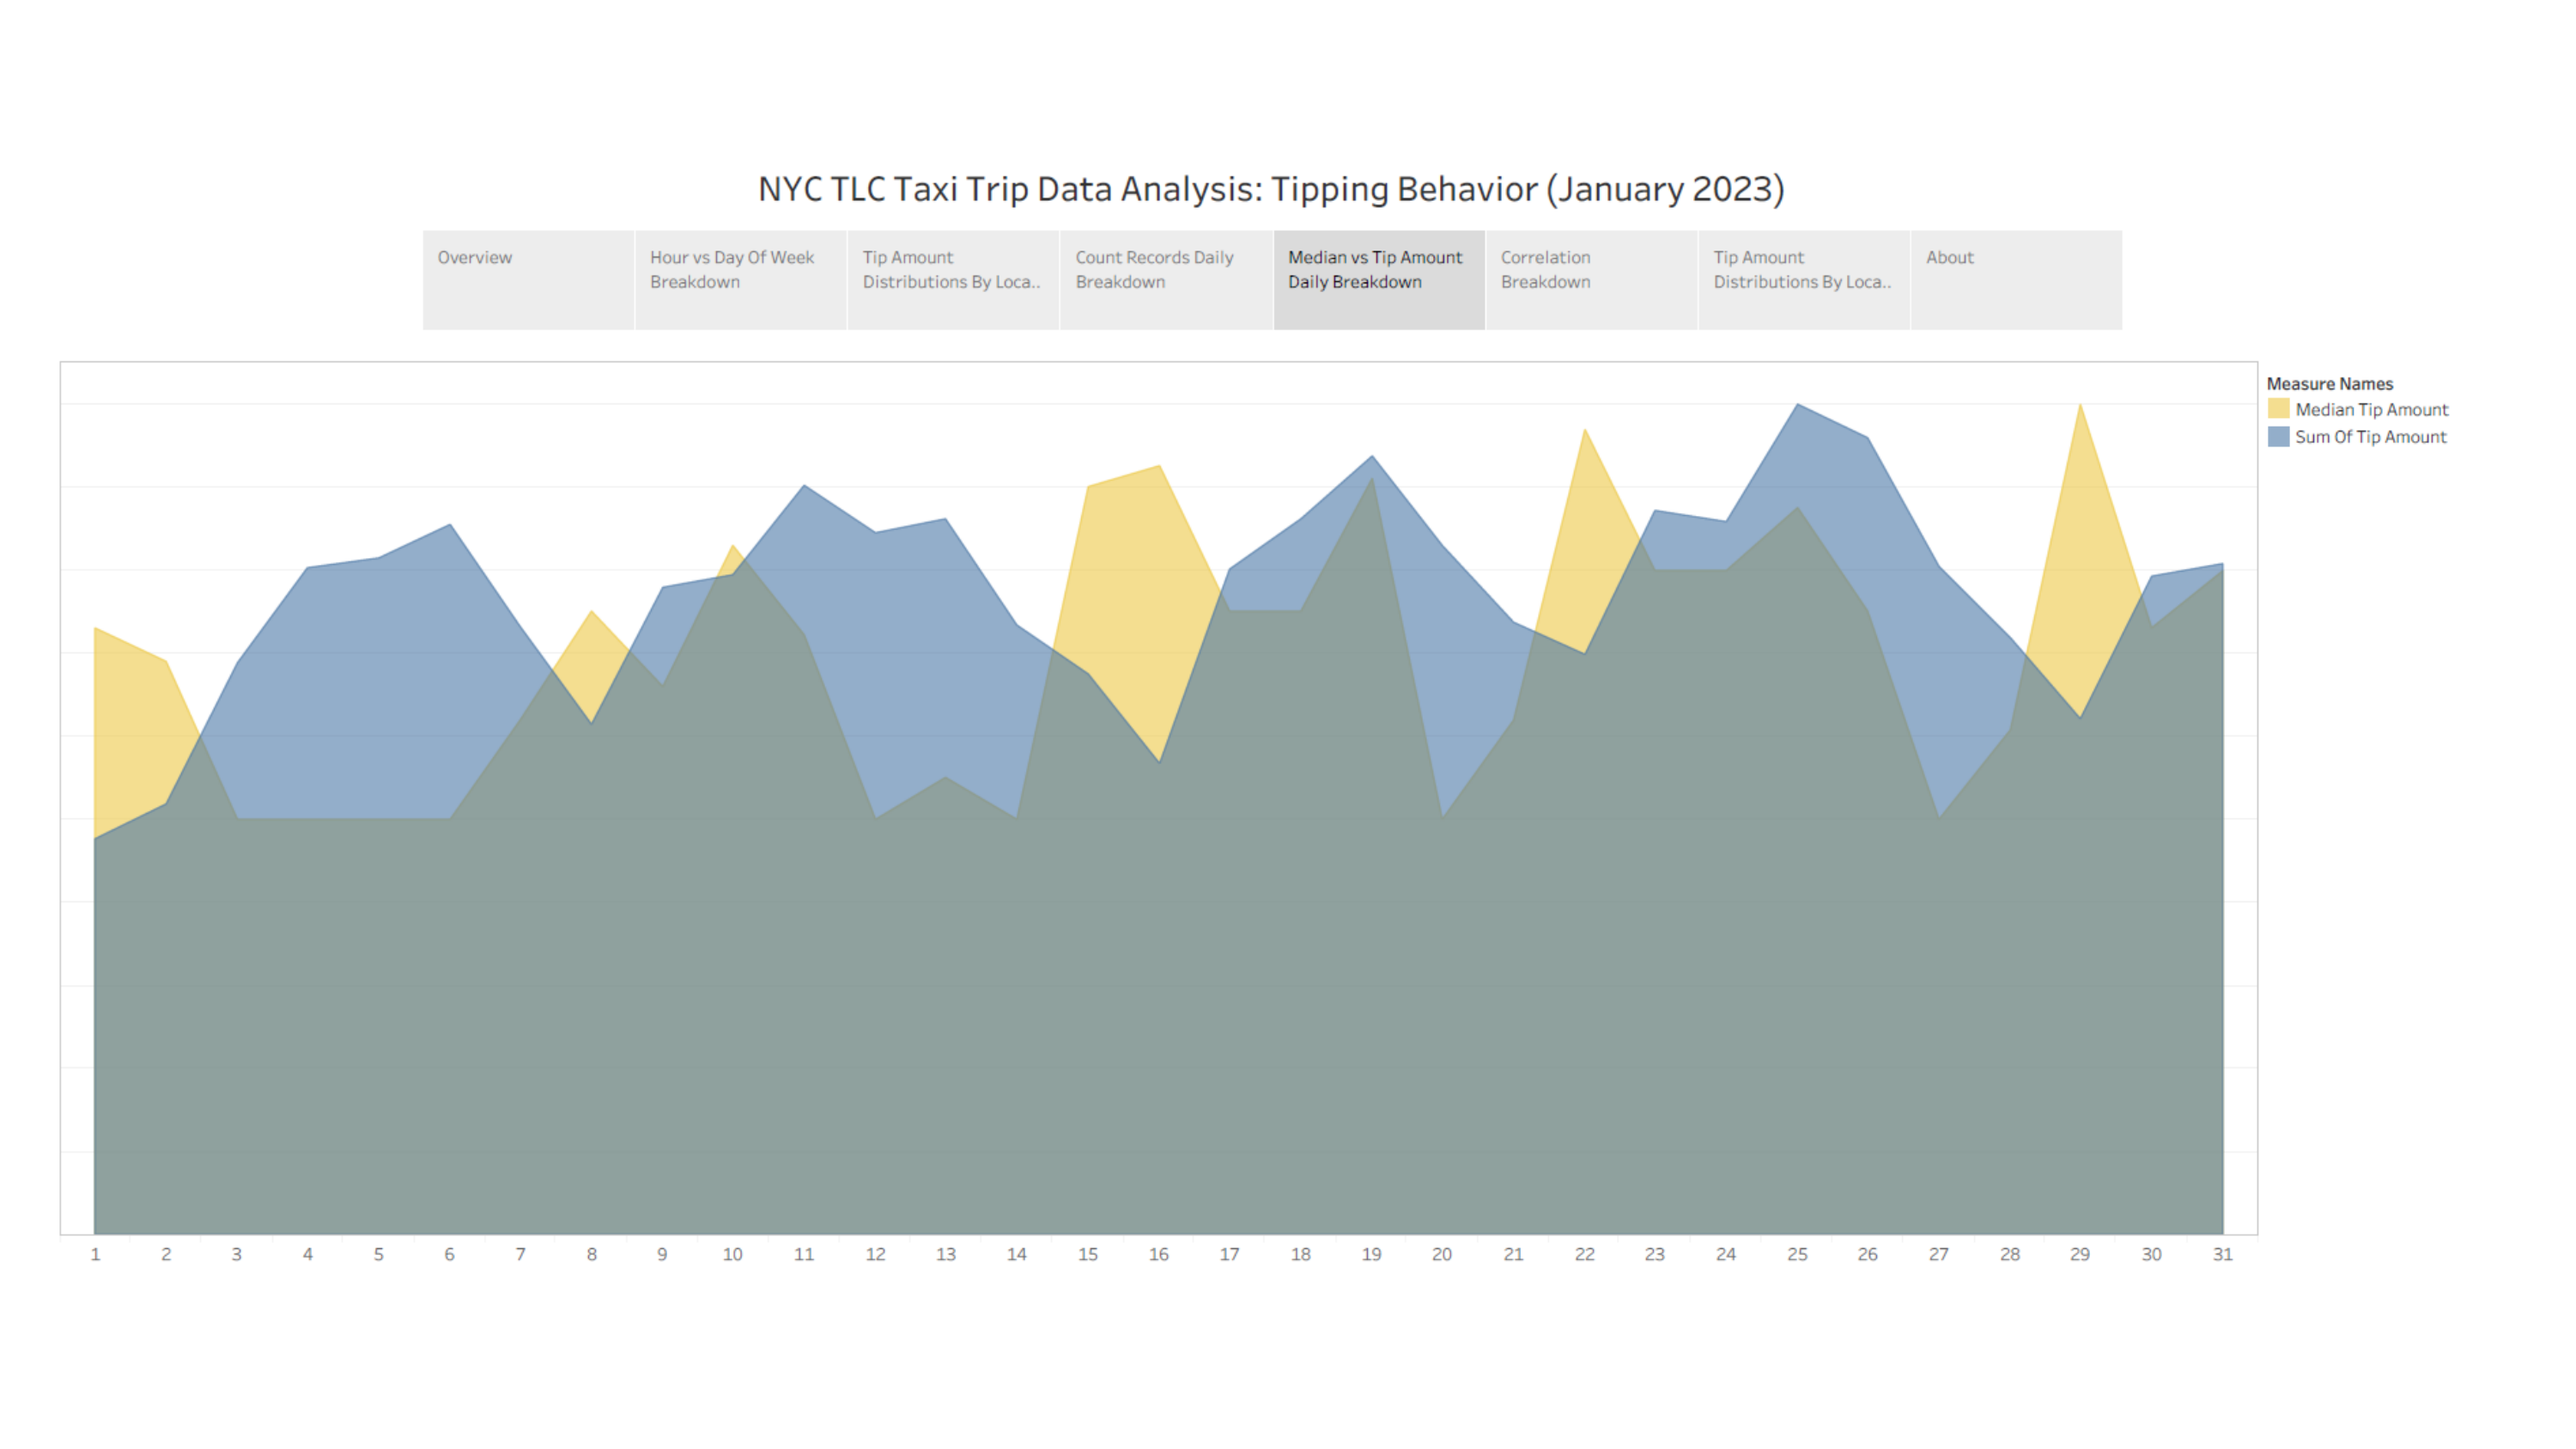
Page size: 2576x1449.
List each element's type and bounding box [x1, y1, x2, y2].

text_box [0, 112, 2576, 1304]
